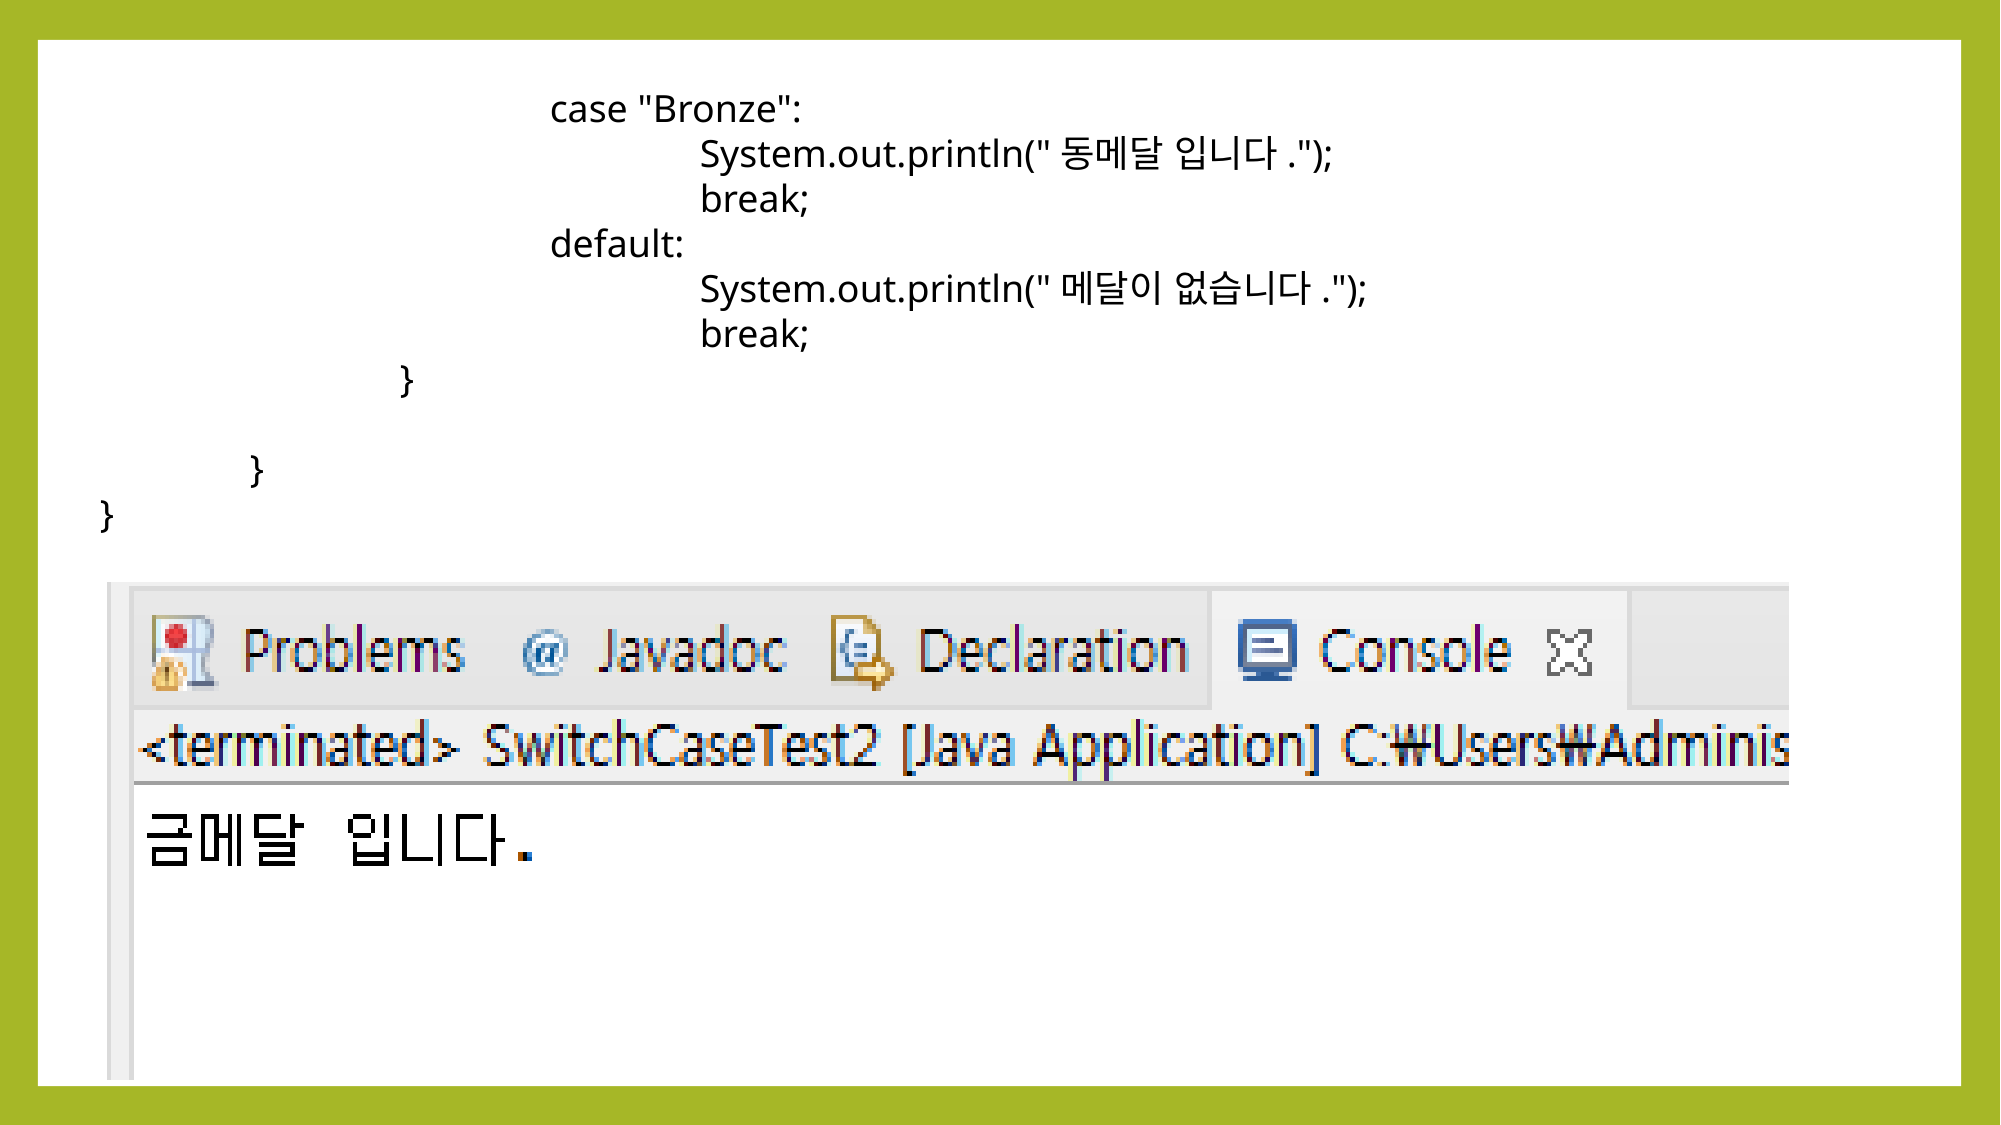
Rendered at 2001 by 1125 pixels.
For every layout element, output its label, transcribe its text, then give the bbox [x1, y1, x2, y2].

text_box case "Bronze": System.out.println("동메달 입니다."); break; default: System.out.println("메달이 없습니다."); break; } } } [85, 77, 1608, 543]
picture [84, 581, 1790, 1080]
